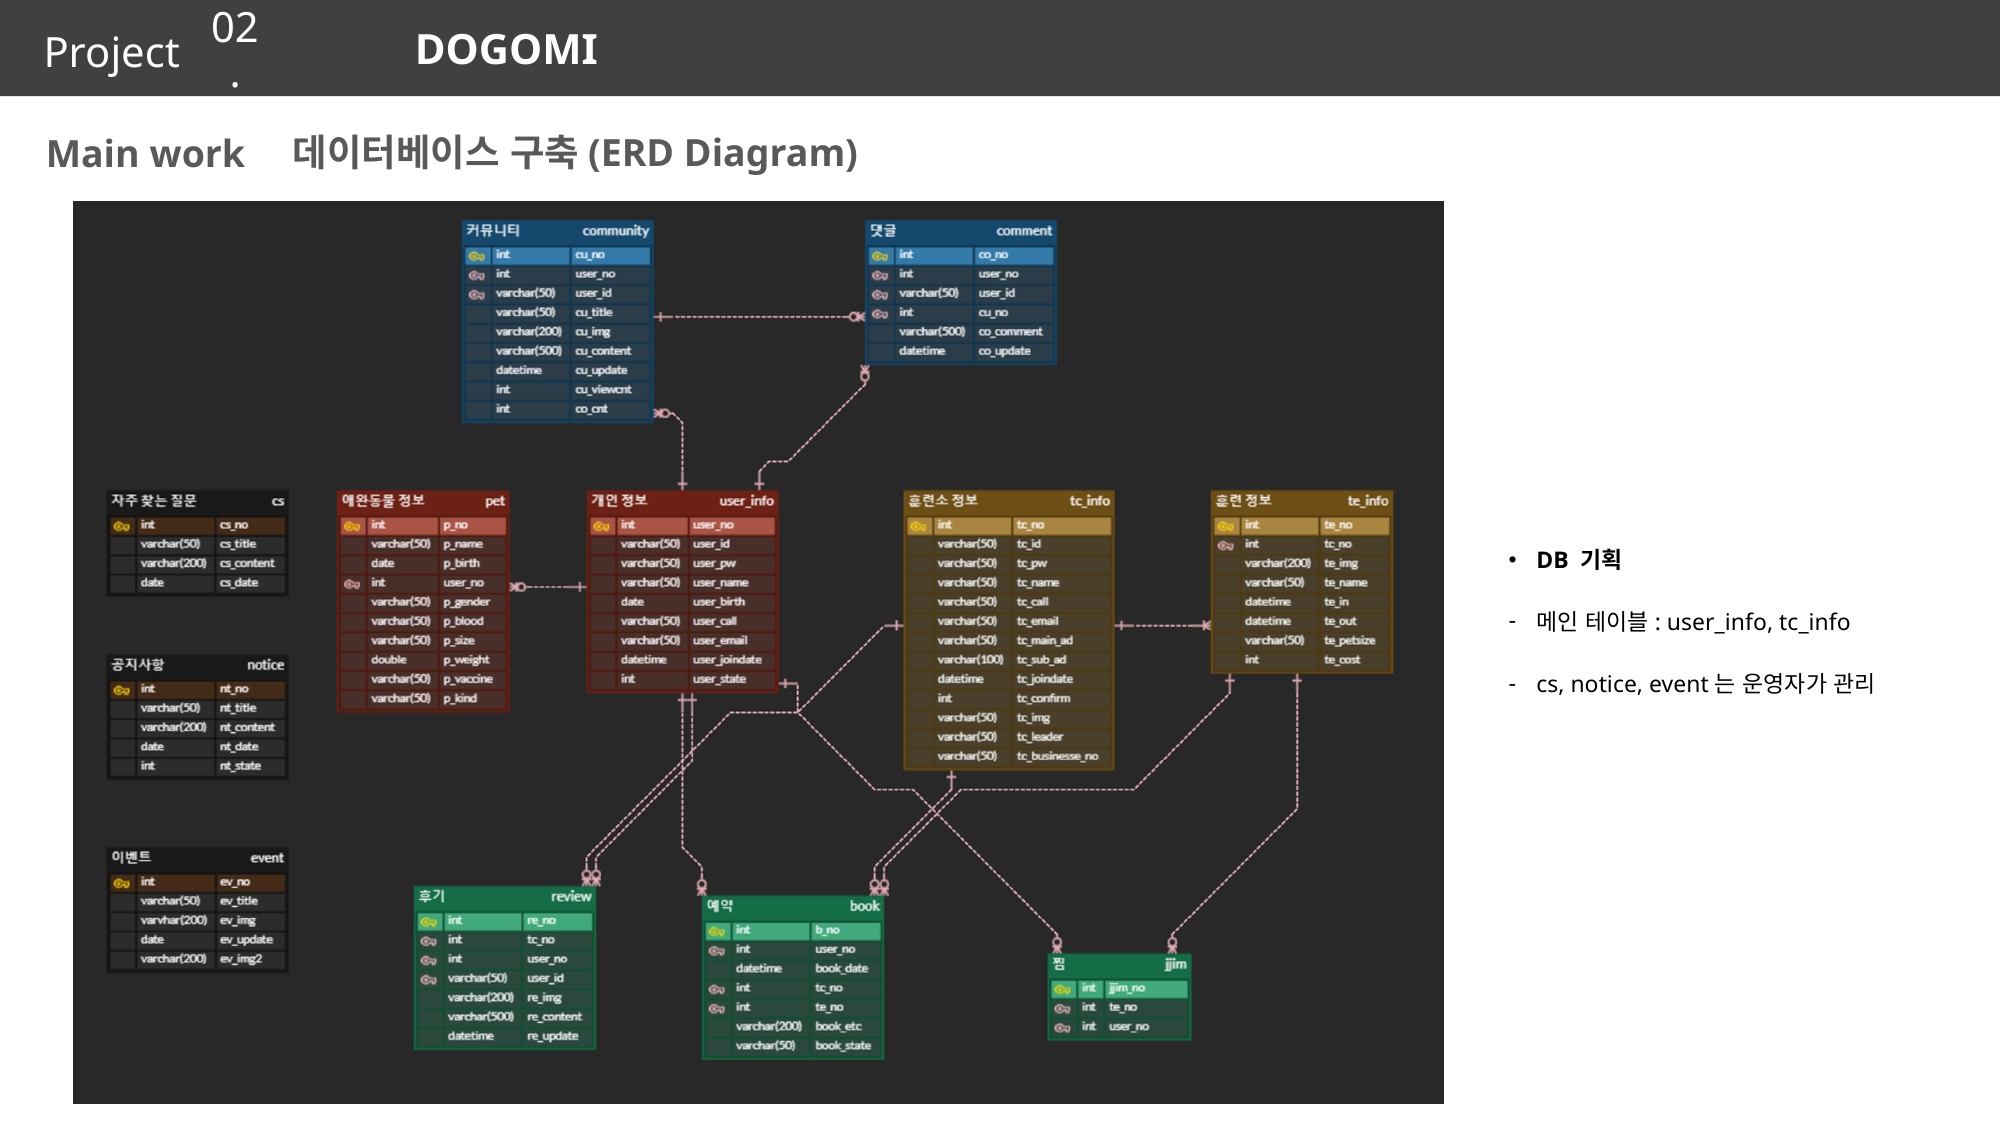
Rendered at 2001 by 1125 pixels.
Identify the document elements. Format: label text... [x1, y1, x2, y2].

list DB 기획 메인 테이블: user_info, tc_info cs, notice, event는 운영자가 관리 [1493, 524, 1944, 744]
list DOGOMI [399, 20, 1707, 82]
picture [73, 201, 1444, 1105]
list 데이터베이스 구축(ERD Diagram) [277, 126, 1856, 183]
list 02. [192, 20, 278, 82]
